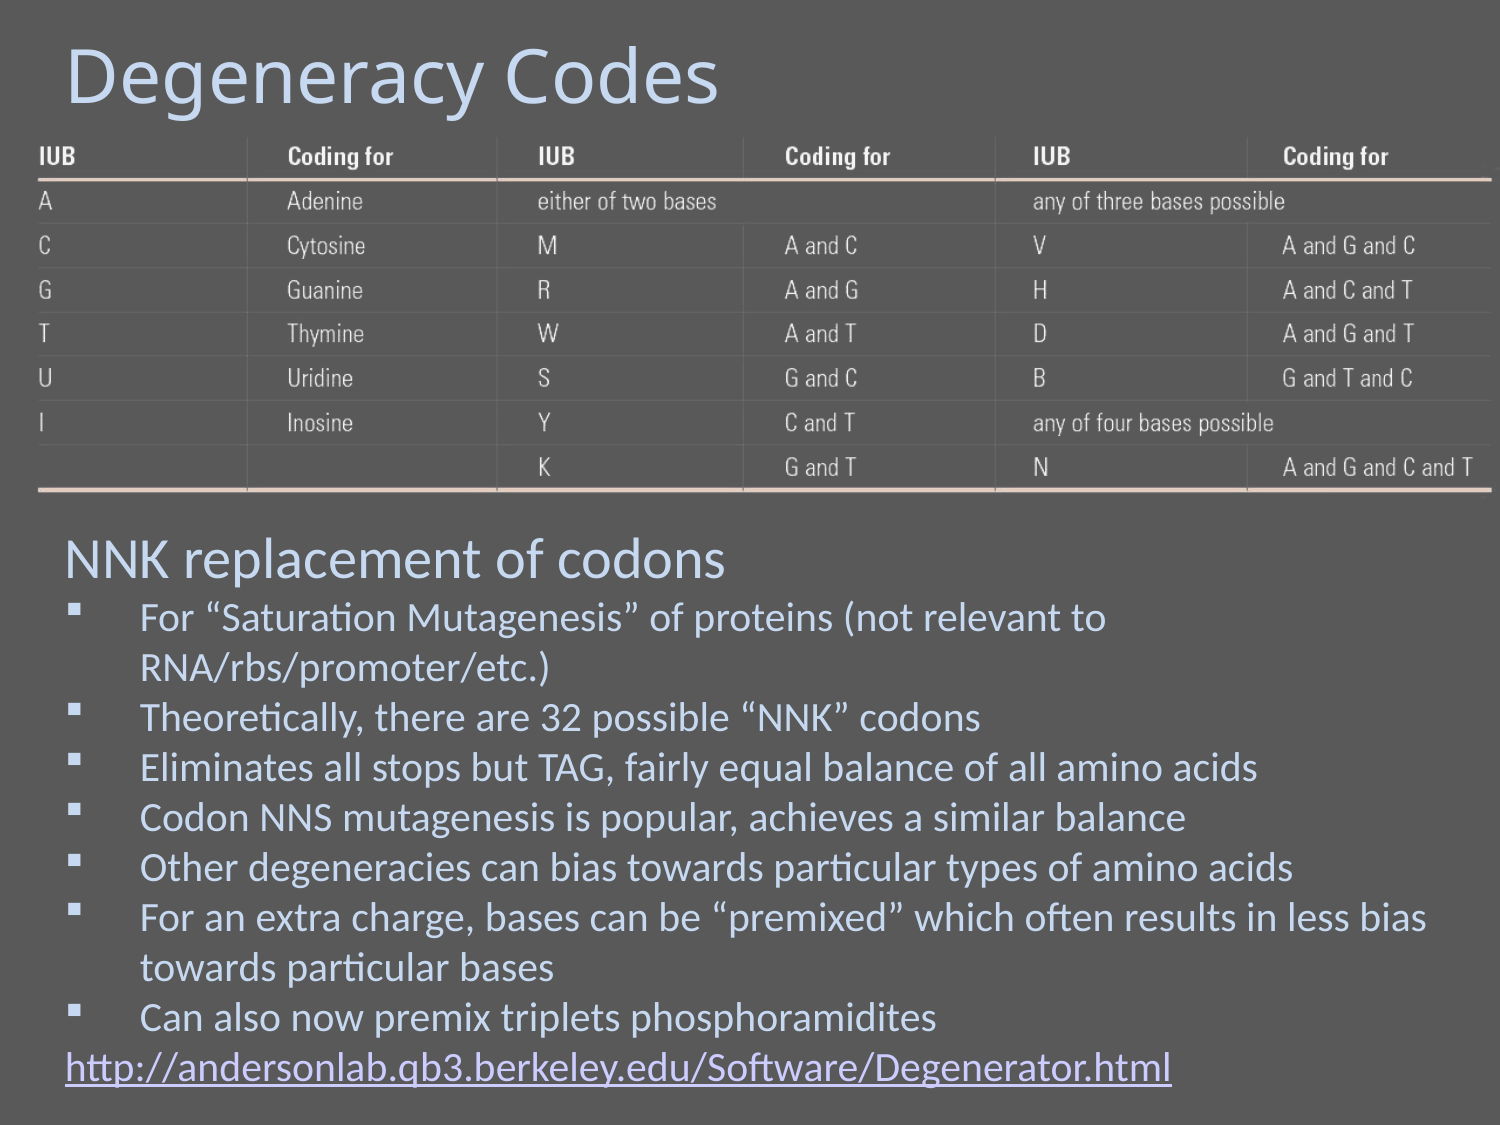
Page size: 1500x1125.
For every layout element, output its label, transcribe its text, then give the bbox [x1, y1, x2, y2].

text_box NNK replacement of codons For “Saturation Mutagenesis” of proteins (not relevant to RNA/rbs/promoter/etc.) Theoretically, there are 32 possible “NNK” codons Eliminates all stops but TAG, fairly equal balance of all amino acids Codon NNS mutagenesis is popular, achieves a similar balance Other degeneracies can bias towards particular types of amino acids For an extra charge, bases can be “premixed” which often results in less bias towards particular bases Can also now premix triplets phosphoramidites http://andersonlab.qb3.berkeley.edu/Software/Degenerator.html [50, 512, 1500, 1098]
text_box [0, 0, 1500, 75]
picture [37, 137, 1500, 504]
text_box Degeneracy Codes [49, 75, 1463, 127]
